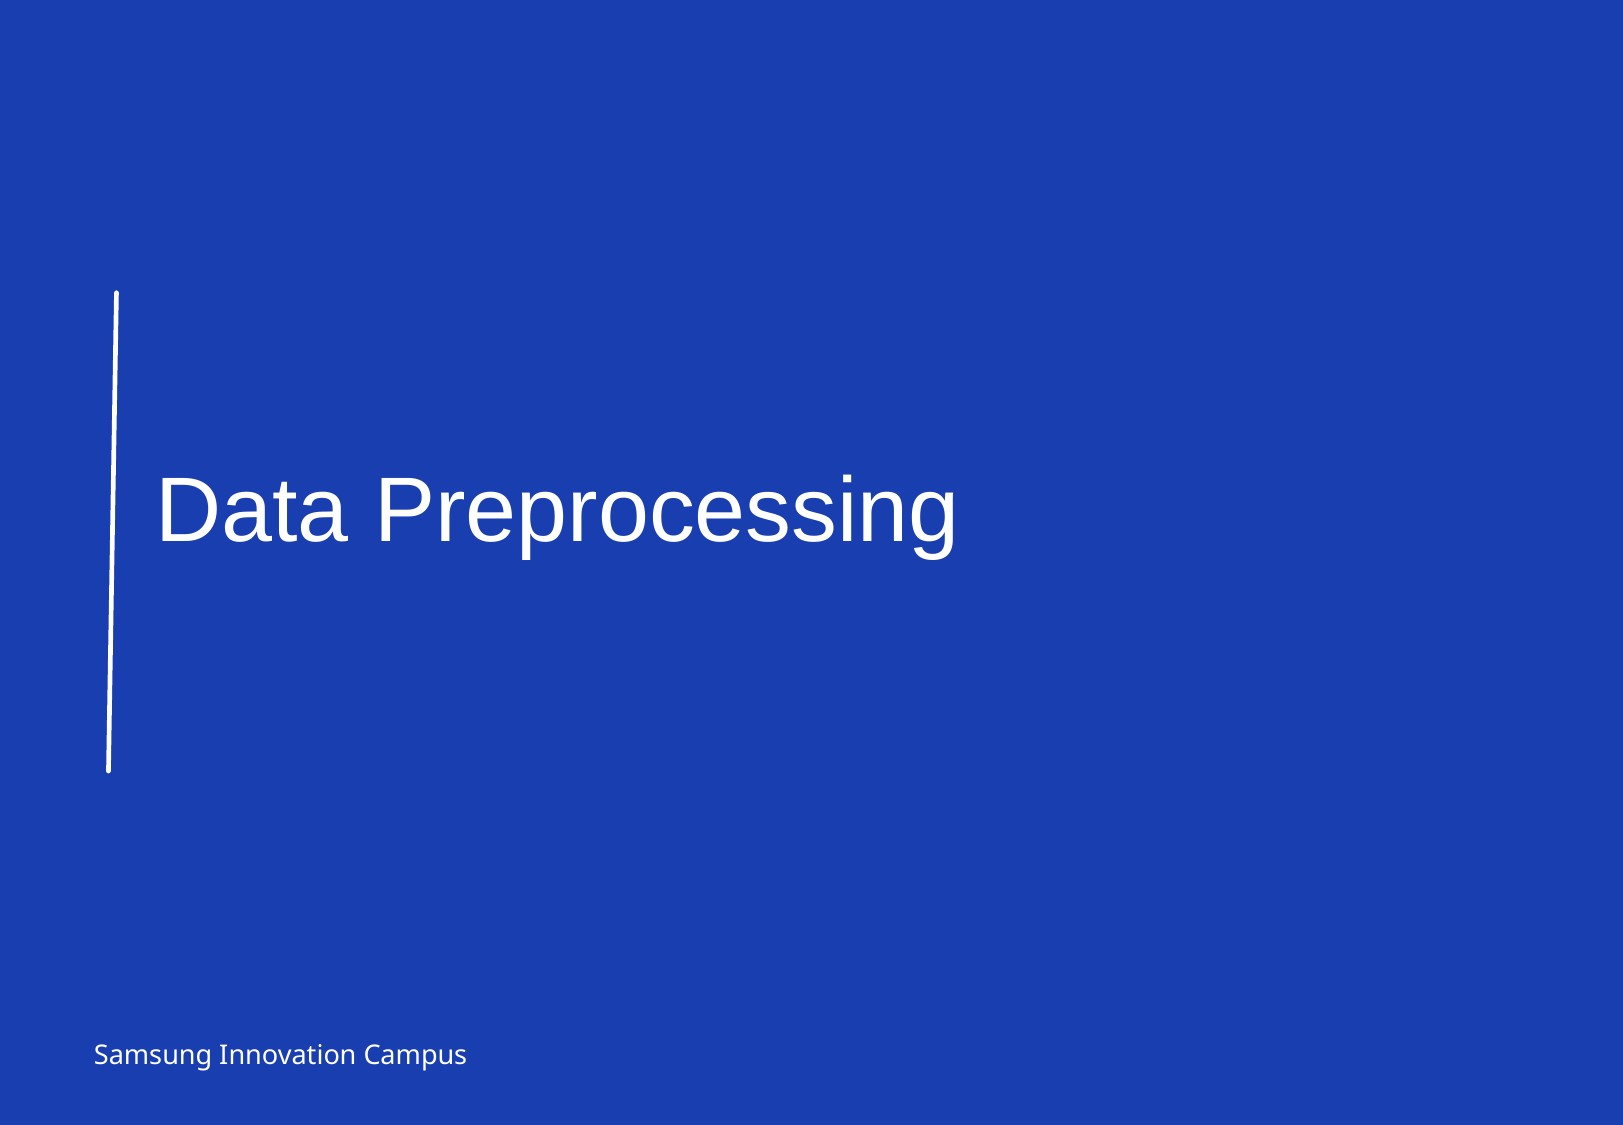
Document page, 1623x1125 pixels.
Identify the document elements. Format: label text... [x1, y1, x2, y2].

text_box Samsung Innovation Campus [93, 1037, 568, 1071]
text_box Data Preprocessing [155, 450, 1305, 561]
